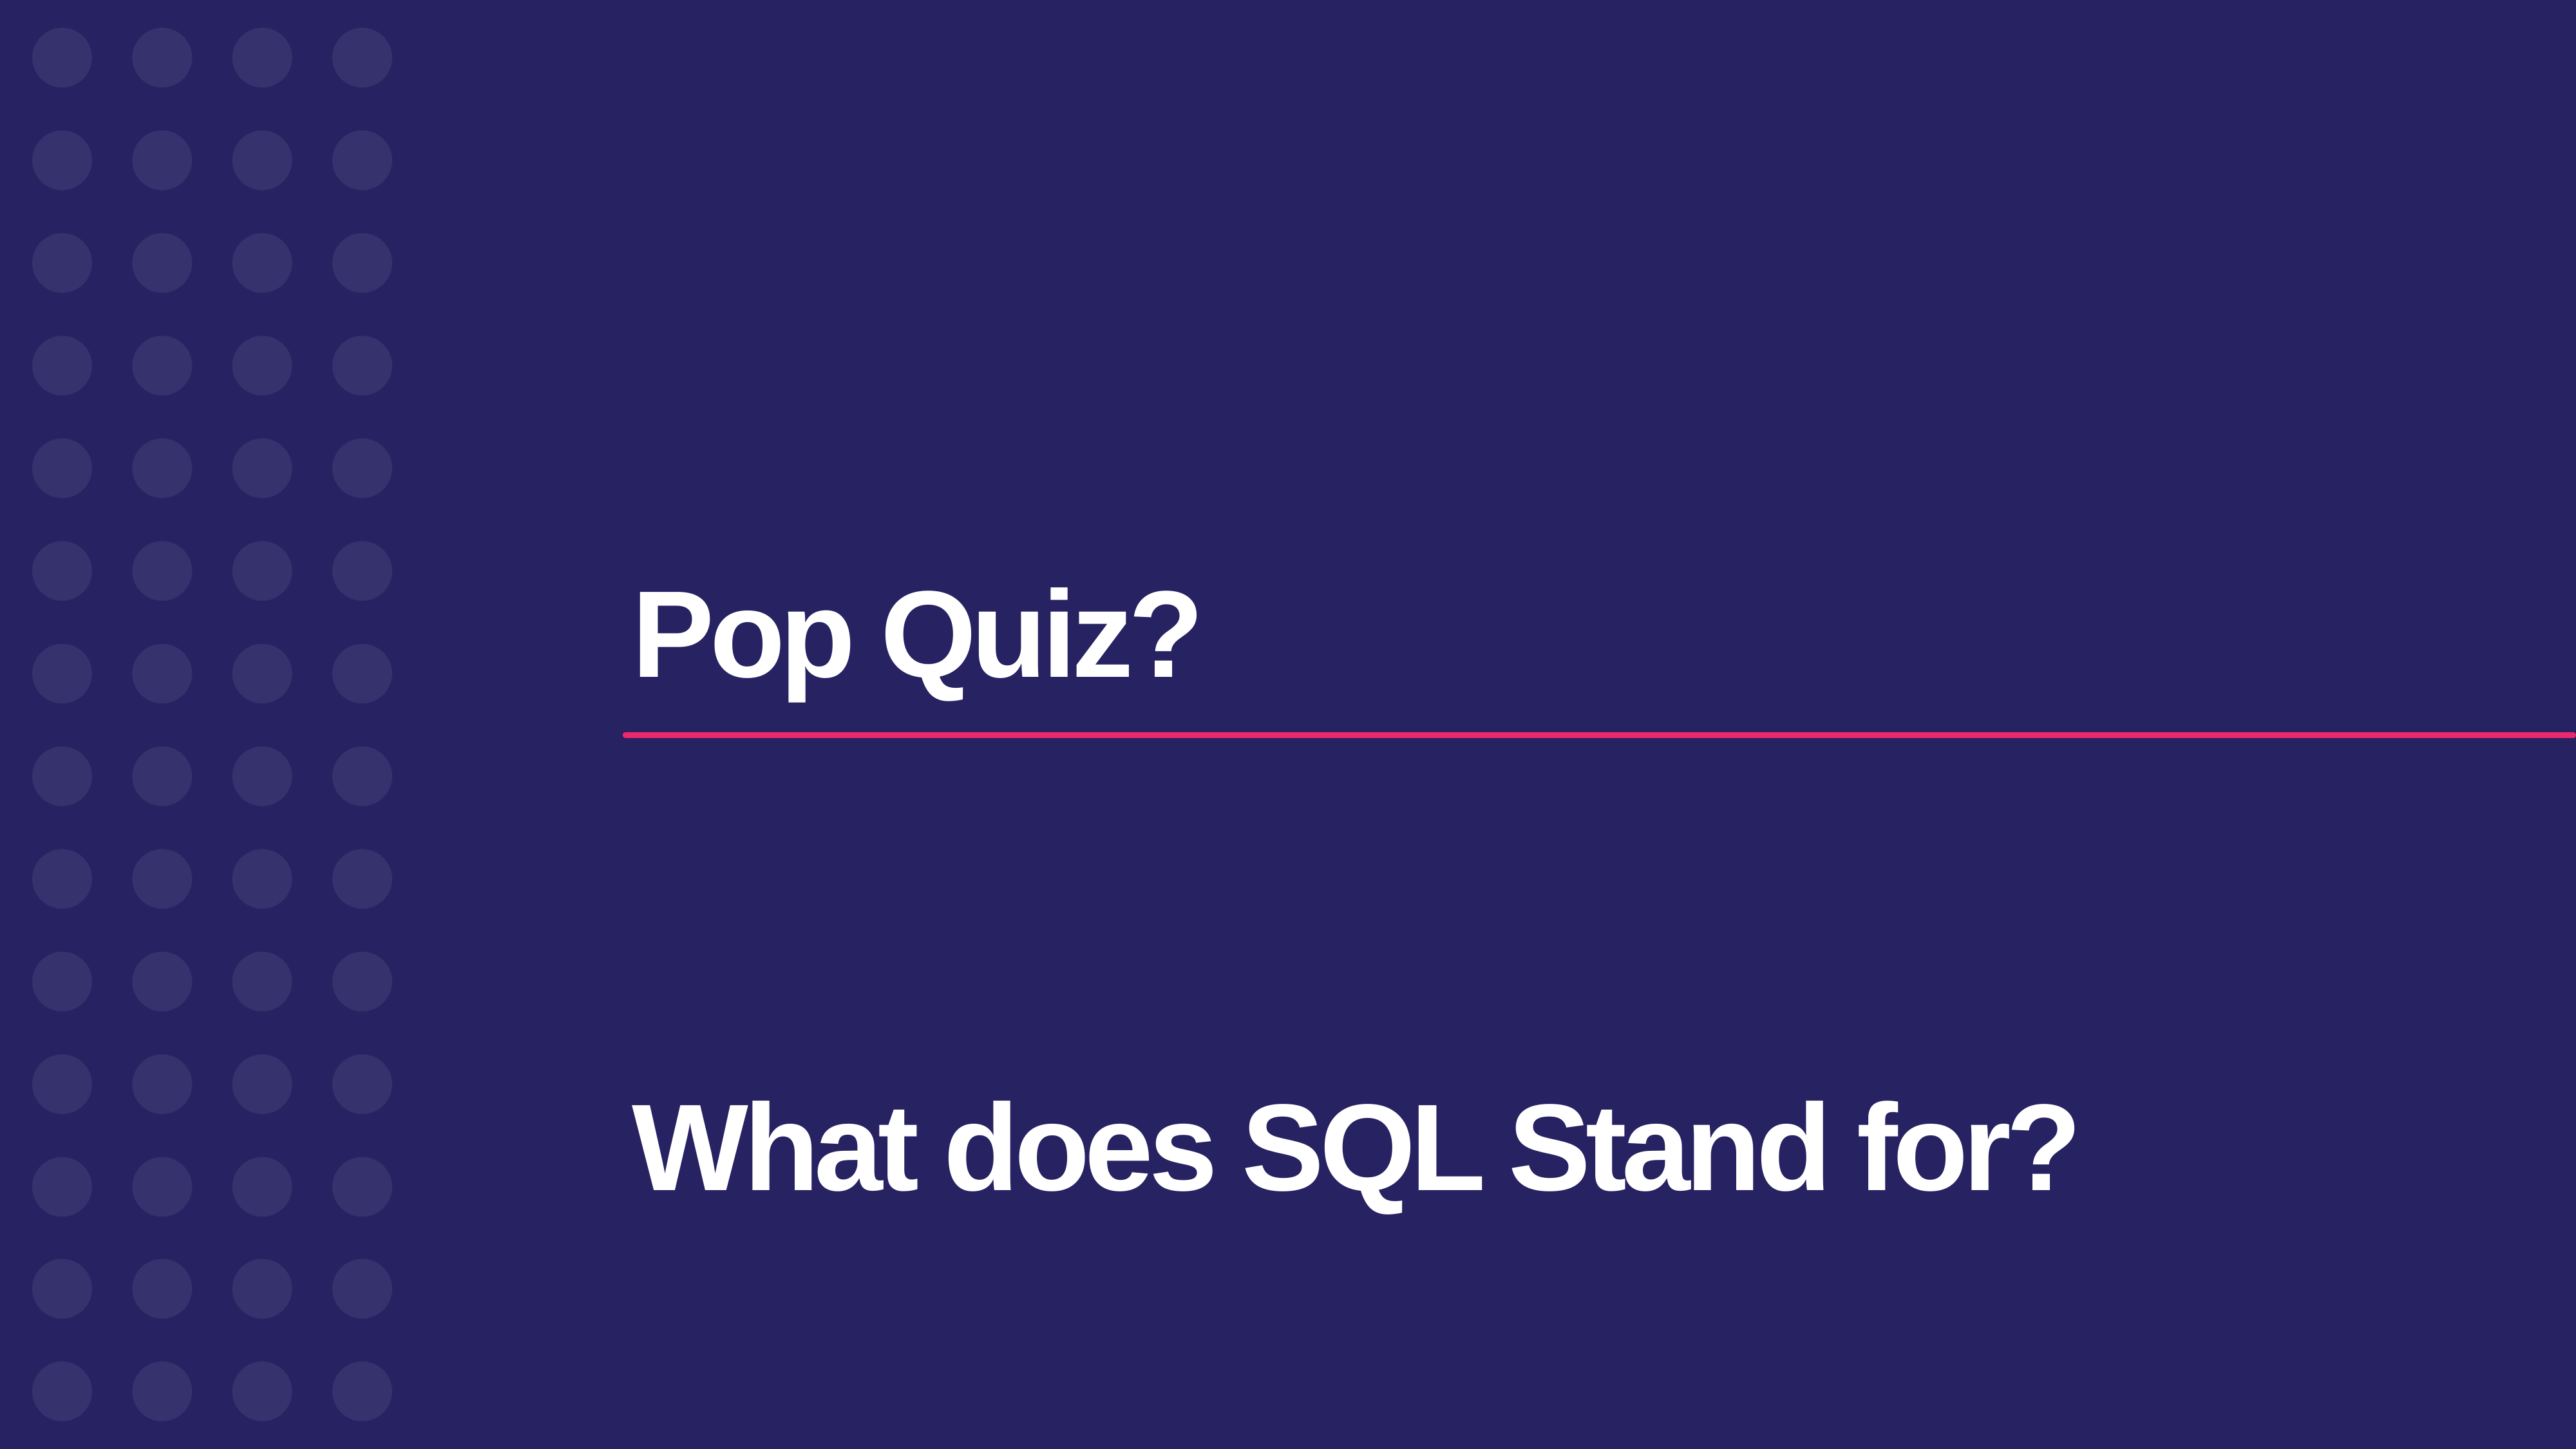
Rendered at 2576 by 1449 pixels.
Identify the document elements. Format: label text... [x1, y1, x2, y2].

picture [2367, 732, 2576, 738]
title Pop Quiz? [627, 164, 2368, 707]
picture [623, 732, 627, 738]
text_box What does SQL Stand for? [627, 677, 2367, 1220]
